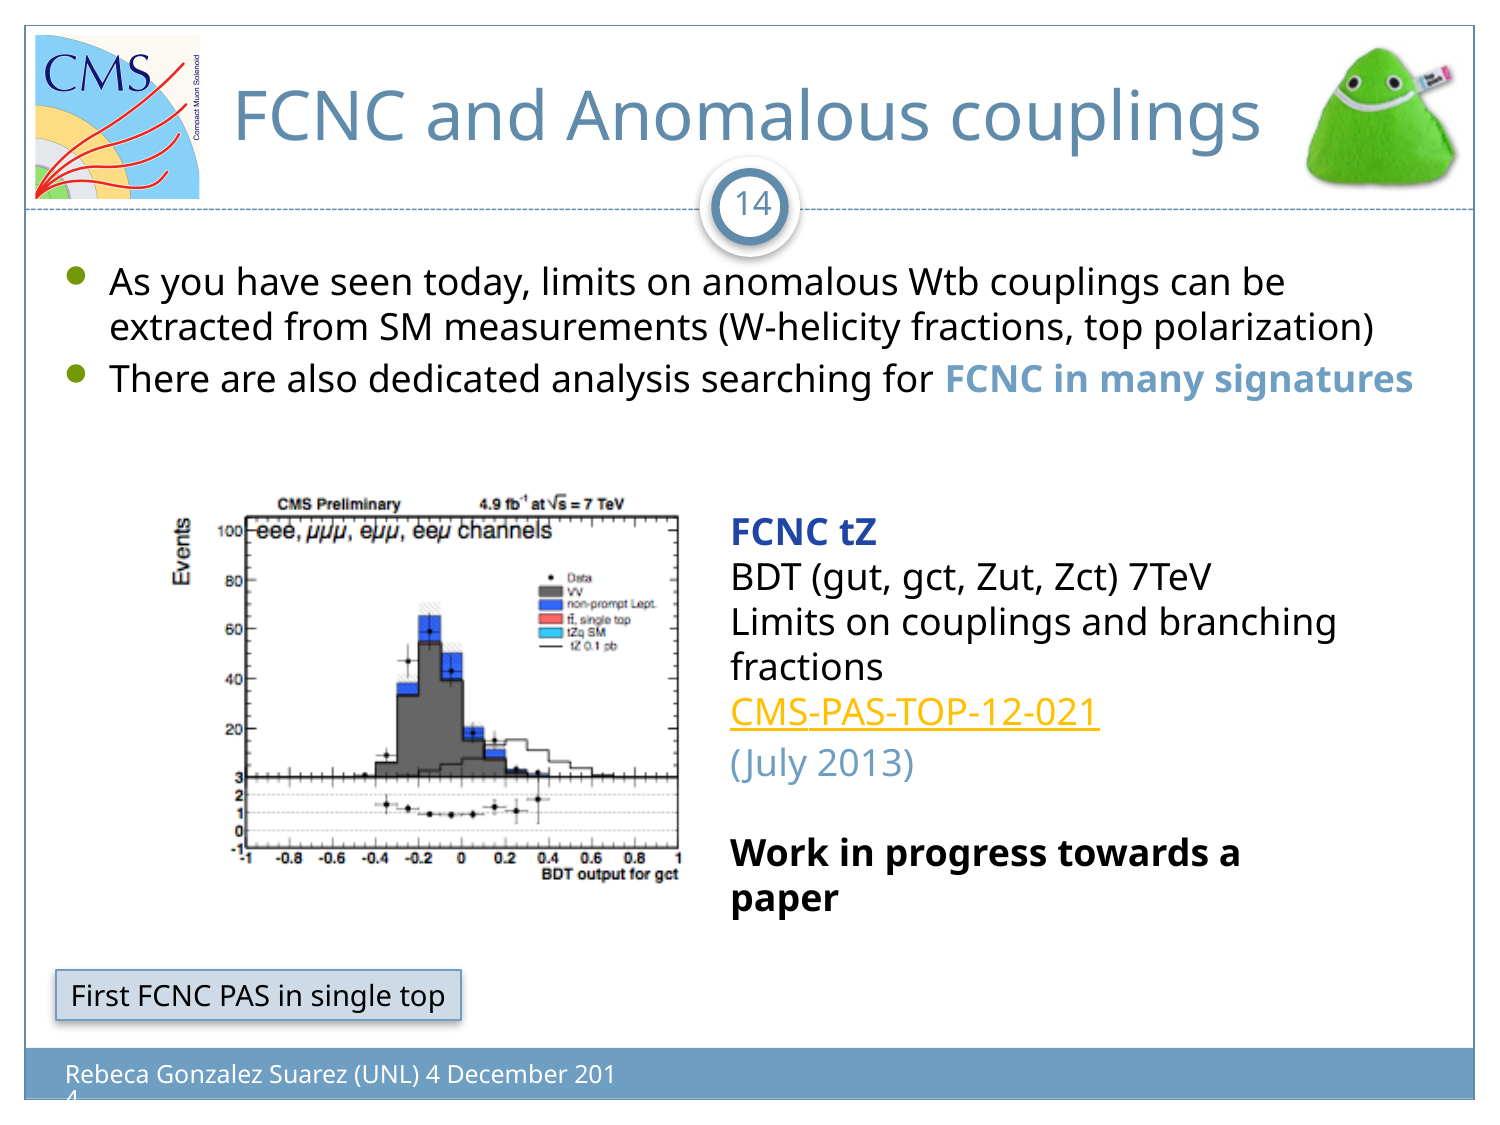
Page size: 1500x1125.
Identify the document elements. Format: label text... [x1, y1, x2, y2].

picture [35, 35, 200, 199]
text_box First FCNC PAS in single top [55, 969, 462, 1021]
title FCNC and Anomalous couplings [199, 37, 1296, 162]
picture [1295, 42, 1467, 196]
text_box FCNC tZ BDT (gut, gct, Zut, Zct) 7TeV Limits on couplings and branching fractions CMS-PAS-TOP-12-021 (July 2013) Work in progress towards a paper [715, 500, 1370, 926]
list As you have seen today, limits on anomalous Wtb couplings can be extracted from SM measurements (W-helicity fractions, top polarization) There are also dedicated analysis searching for FCNC in many signatures [49, 250, 1445, 1001]
footer Rebeca Gonzalez Suarez (UNL) 4 December 2014 [50, 1051, 638, 1112]
slide_number 14 [715, 168, 791, 241]
picture [166, 469, 697, 896]
